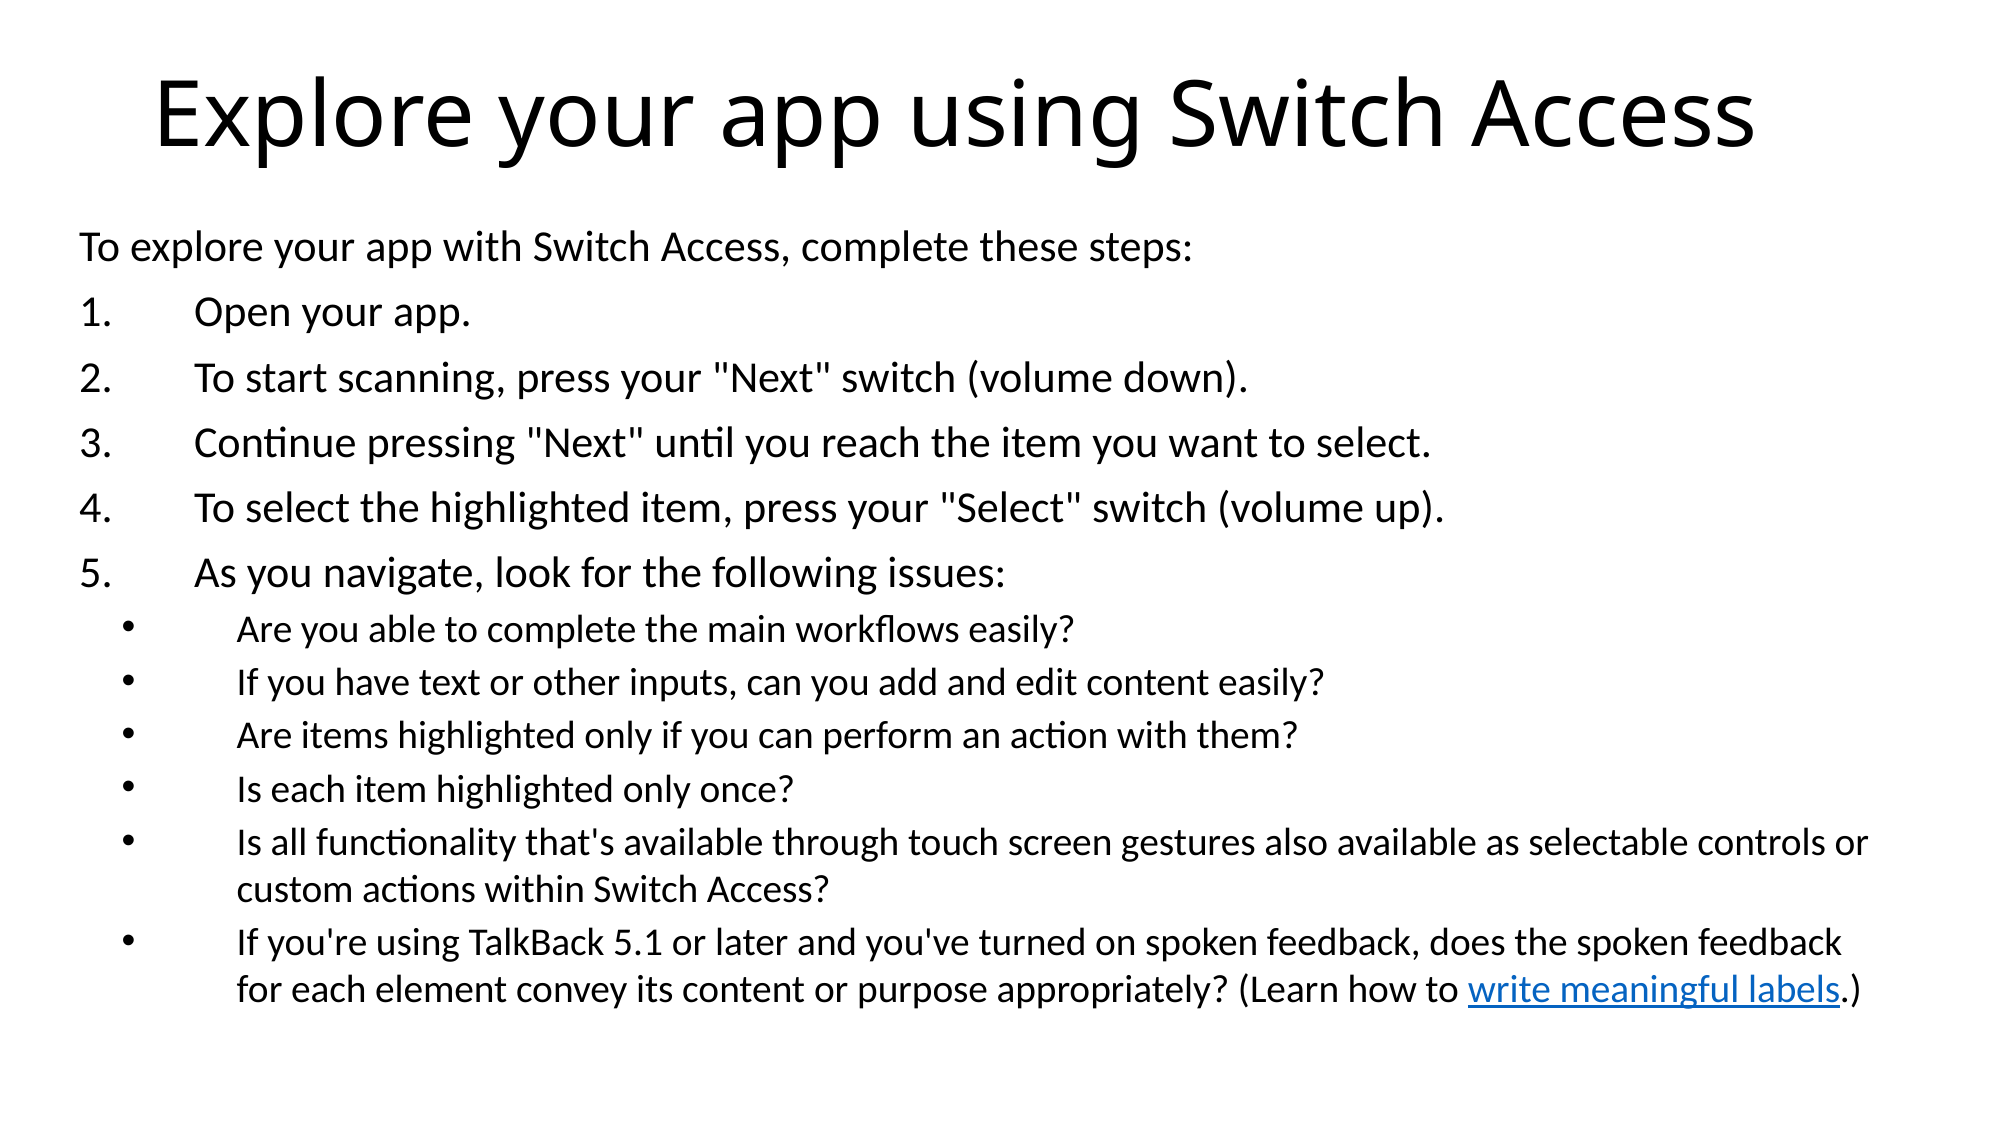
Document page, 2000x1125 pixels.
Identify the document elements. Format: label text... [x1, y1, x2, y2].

list To explore your app with Switch Access, complete these steps: Open your app. To start scanning, press your "Next" switch (volume down). Continue pressing "Next" until you reach the item you want to select. To select the highlighted item, press your "Select" switch (volume up). As you navigate, look for the following issues: Are you able to complete the main workflows easily? If you have text or other inputs, can you add and edit content easily? Are items highlighted only if you can perform an action with them? Is each item highlighted only once? Is all functionality that's available through touch screen gestures also available as selectable controls or custom actions within Switch Access? If you're using TalkBack 5.1 or later and you've turned on spoken feedback, does the spoken feedback for each element convey its content or purpose appropriately? (Learn how to write meaningful labels.) [64, 209, 1886, 1080]
title Explore your app using Switch Access [137, 59, 1862, 278]
